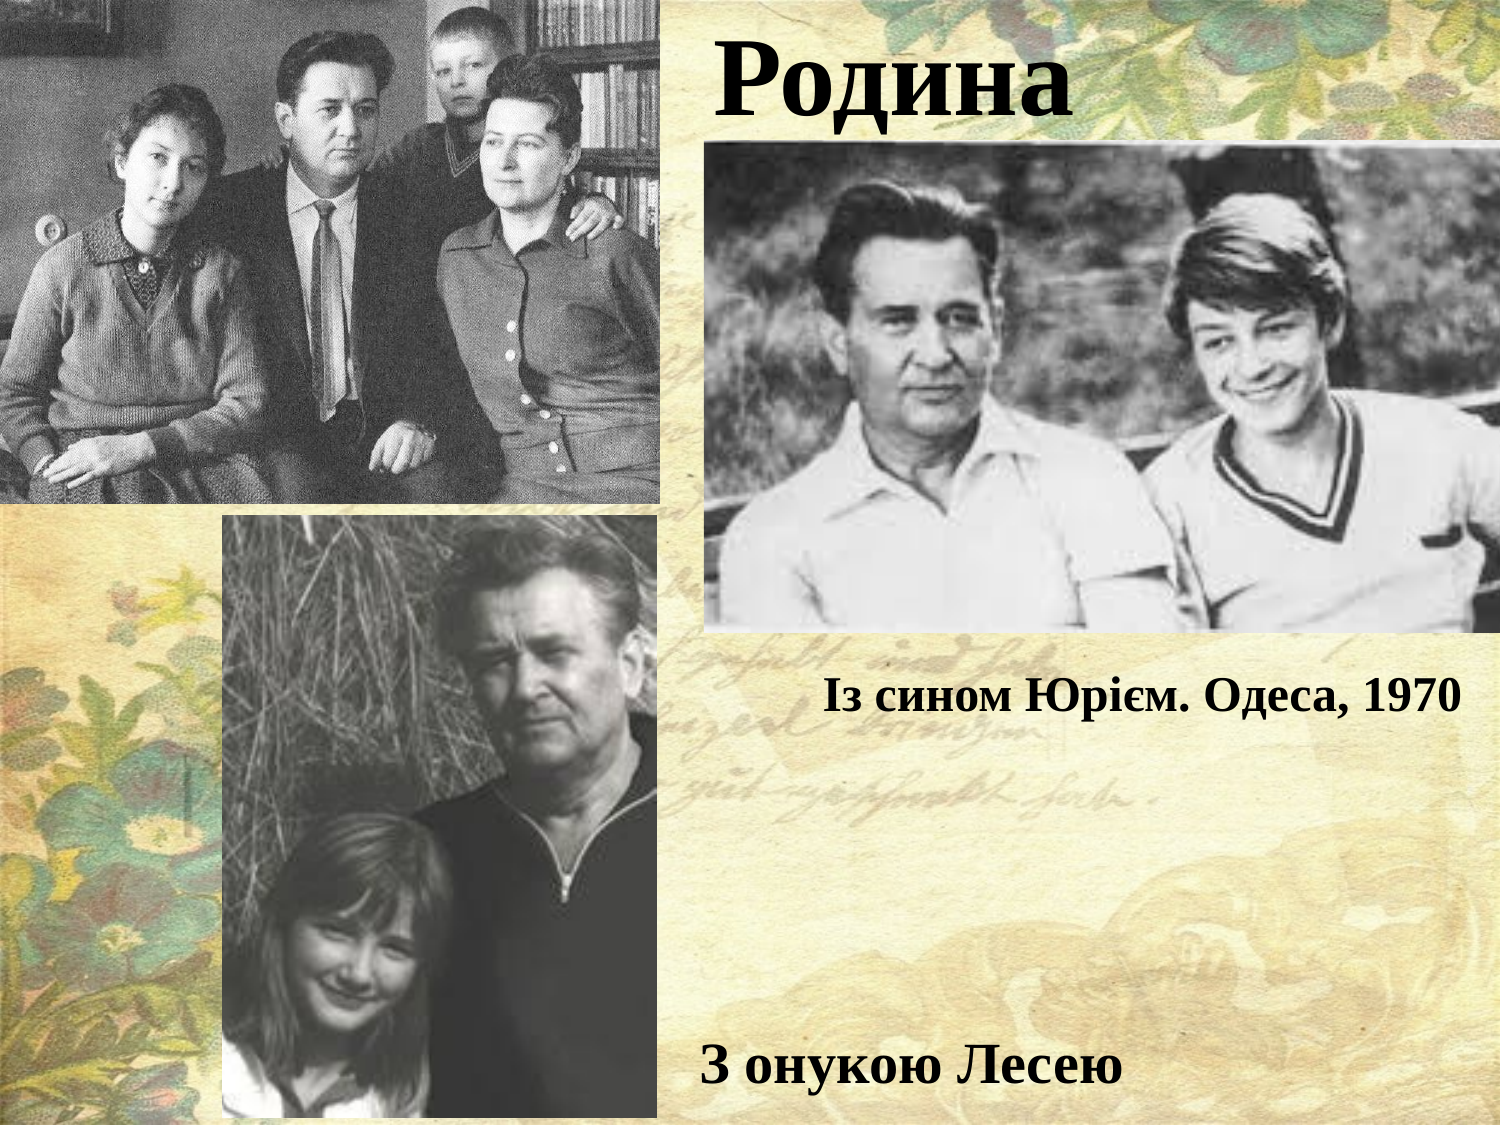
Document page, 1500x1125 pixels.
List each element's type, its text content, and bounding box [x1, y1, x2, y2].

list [0, 0, 661, 505]
picture [0, 0, 1500, 1125]
text_box З онукою Лесею [658, 984, 1203, 1125]
title Родина [662, 0, 1425, 164]
text_box Із сином Юрієм. Одеса, 1970 [785, 641, 1500, 750]
